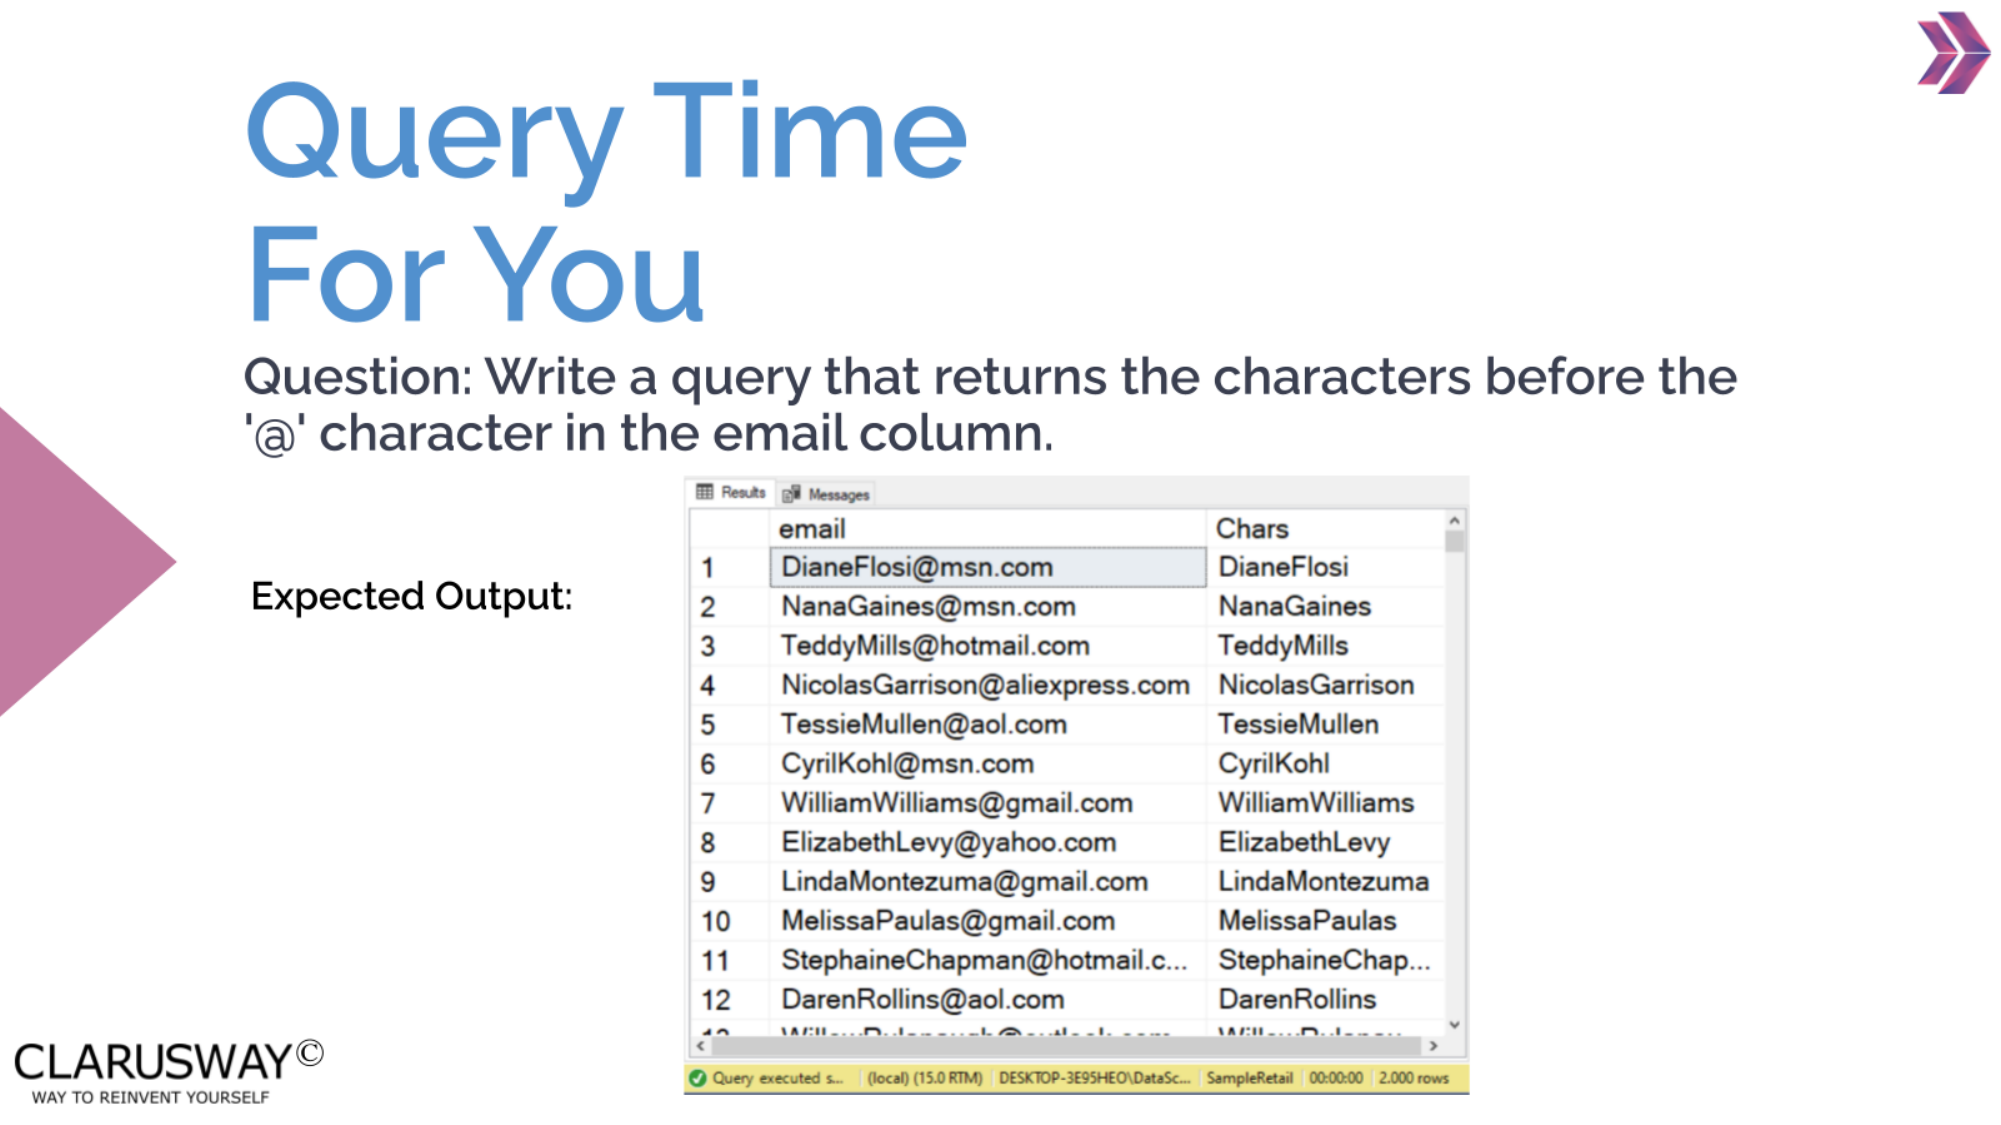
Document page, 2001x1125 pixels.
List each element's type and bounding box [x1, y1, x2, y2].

list [0, 0, 2000, 1125]
